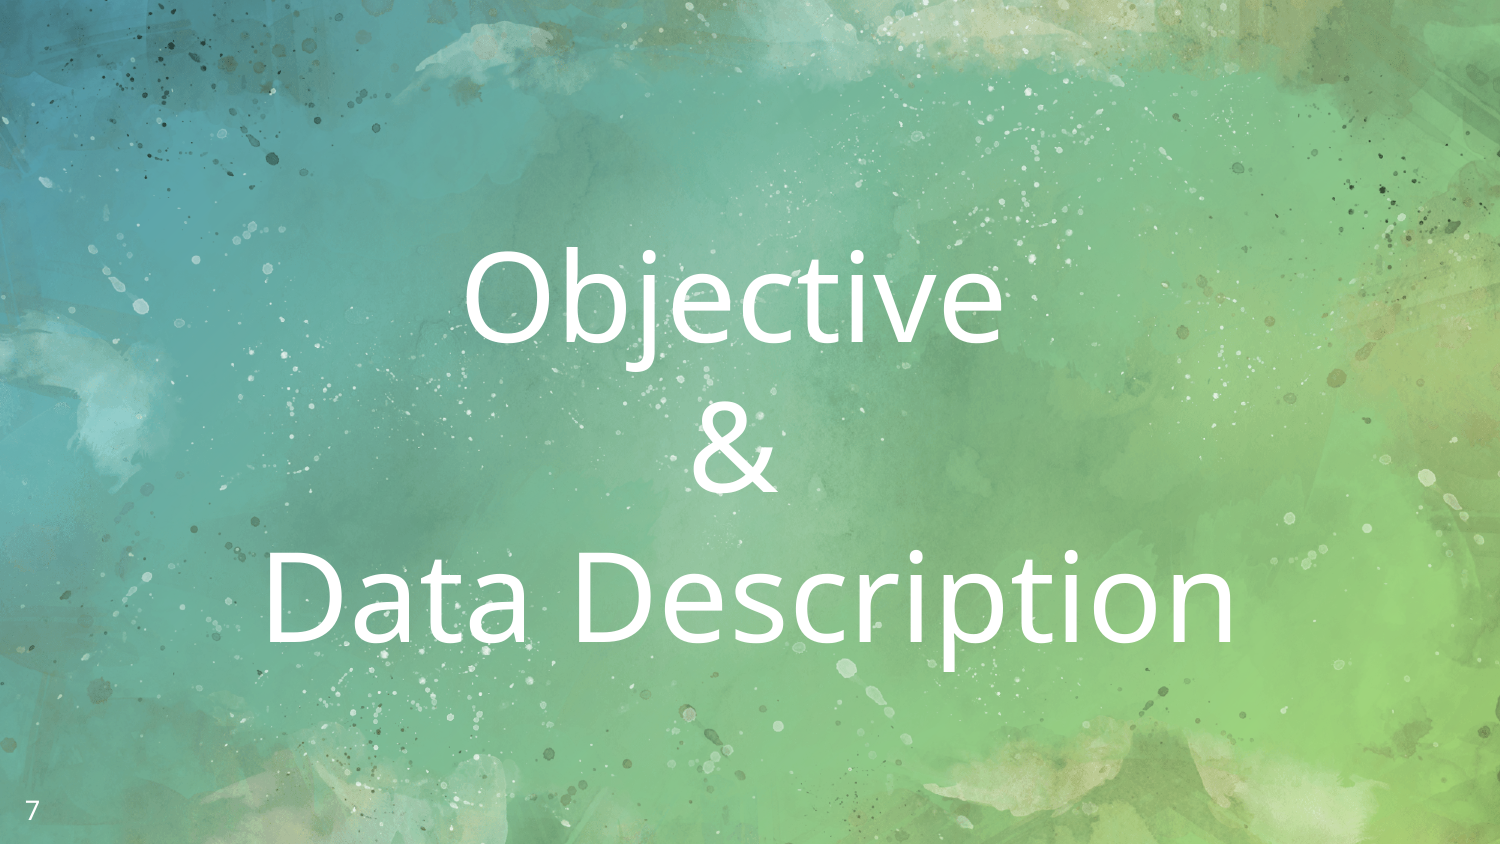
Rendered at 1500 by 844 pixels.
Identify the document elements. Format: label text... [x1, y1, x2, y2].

picture [0, 0, 1500, 844]
slide_number 7 [24, 779, 115, 844]
title Objective & Data Description [112, 175, 1388, 668]
